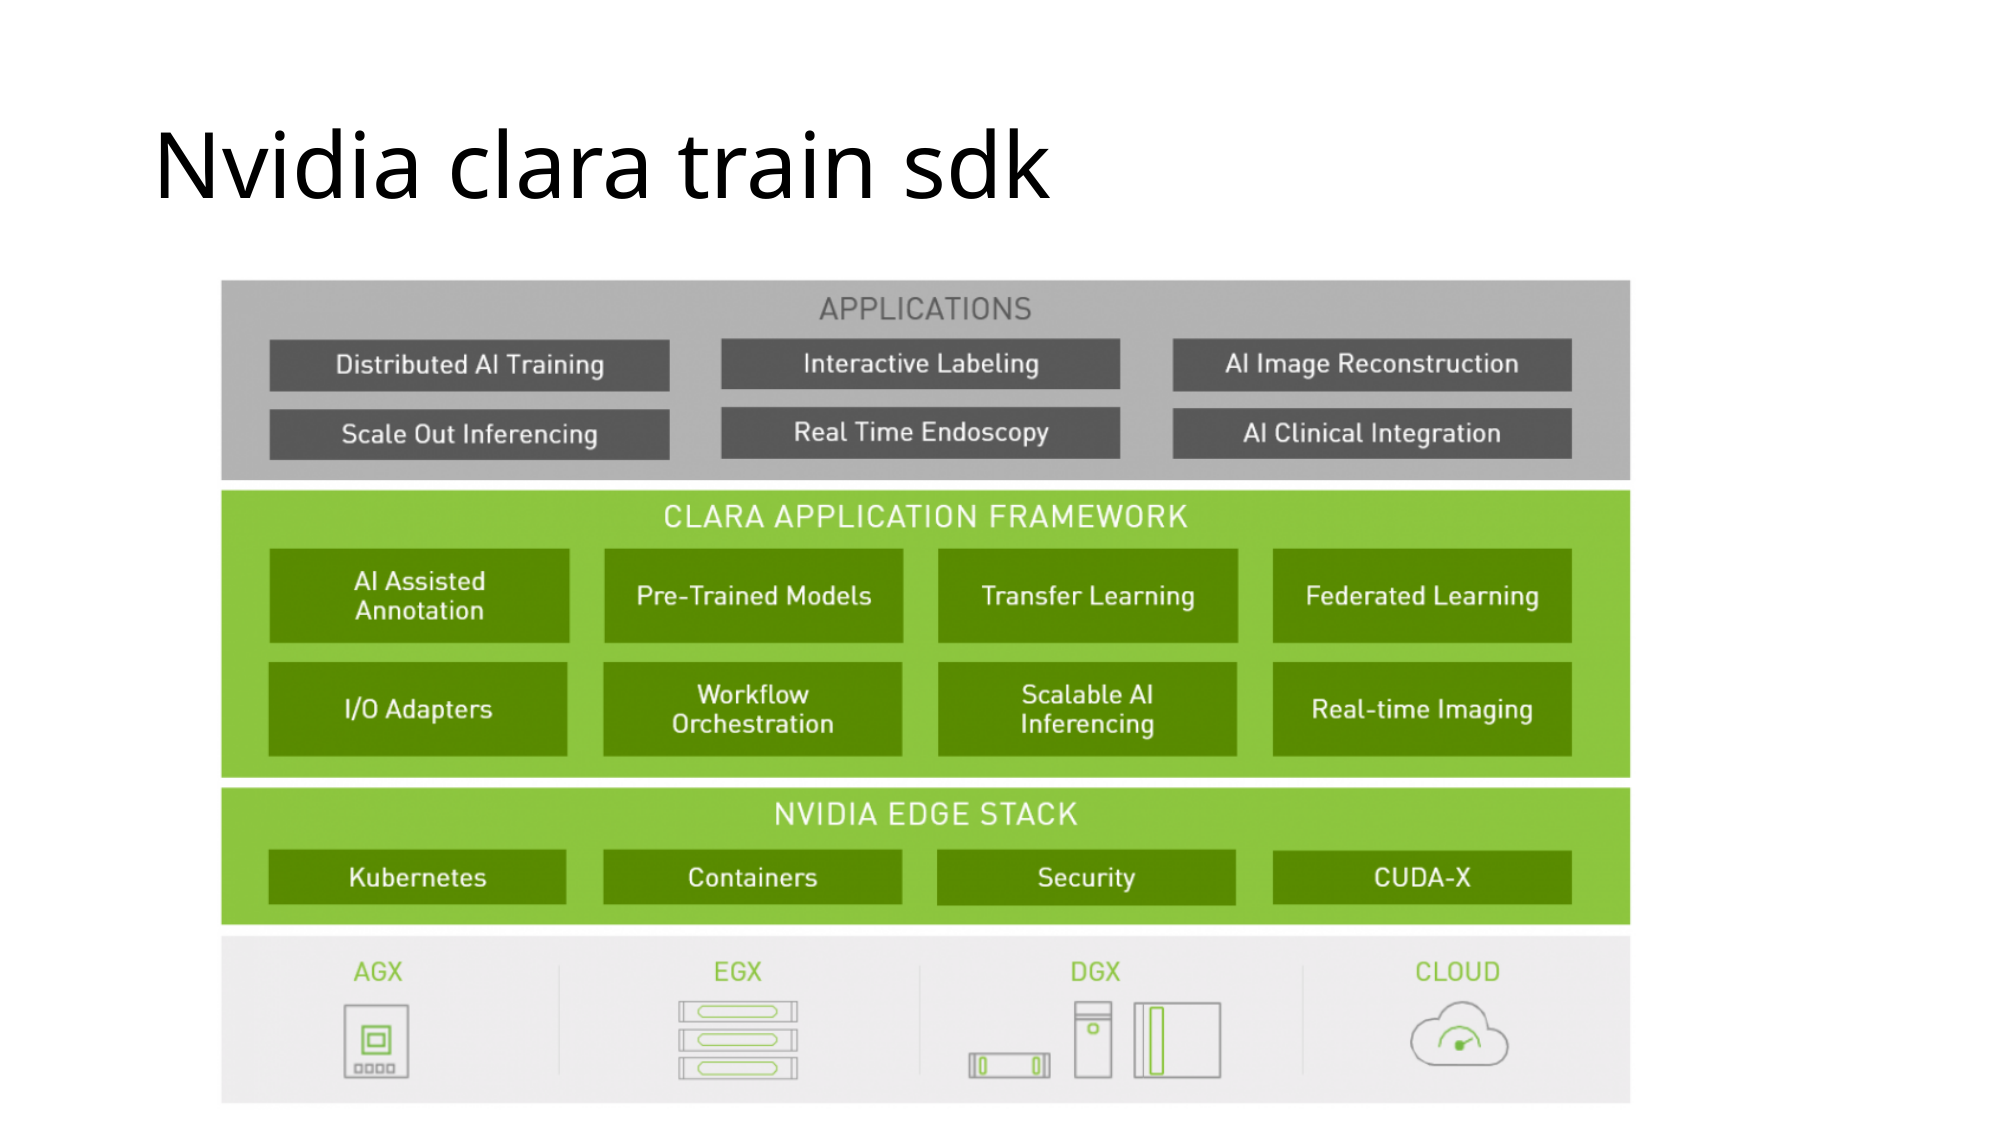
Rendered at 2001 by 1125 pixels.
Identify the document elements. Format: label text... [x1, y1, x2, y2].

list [217, 277, 1636, 1111]
title Nvidia clara train sdk [137, 59, 1863, 278]
